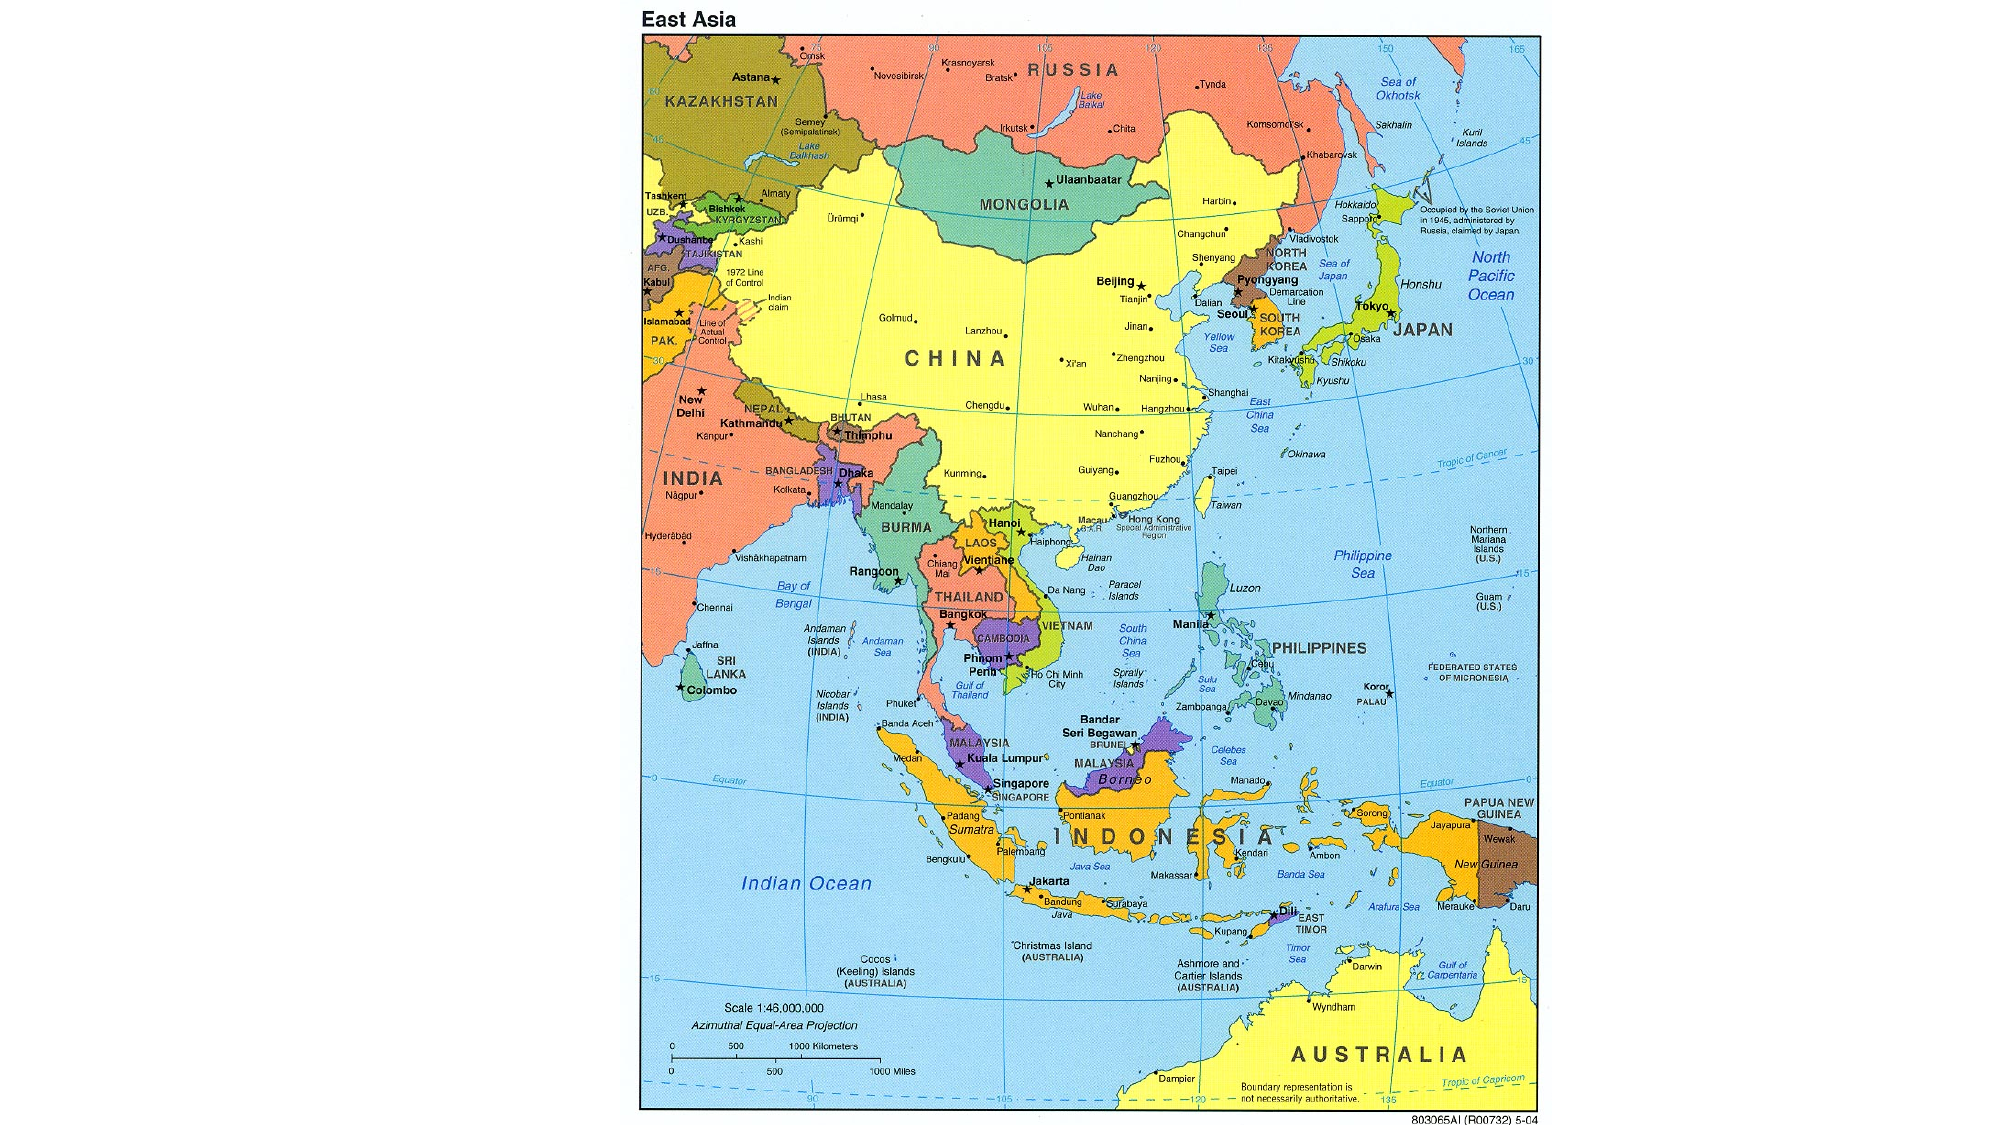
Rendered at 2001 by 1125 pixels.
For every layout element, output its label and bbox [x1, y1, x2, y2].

picture [619, 0, 1553, 1125]
